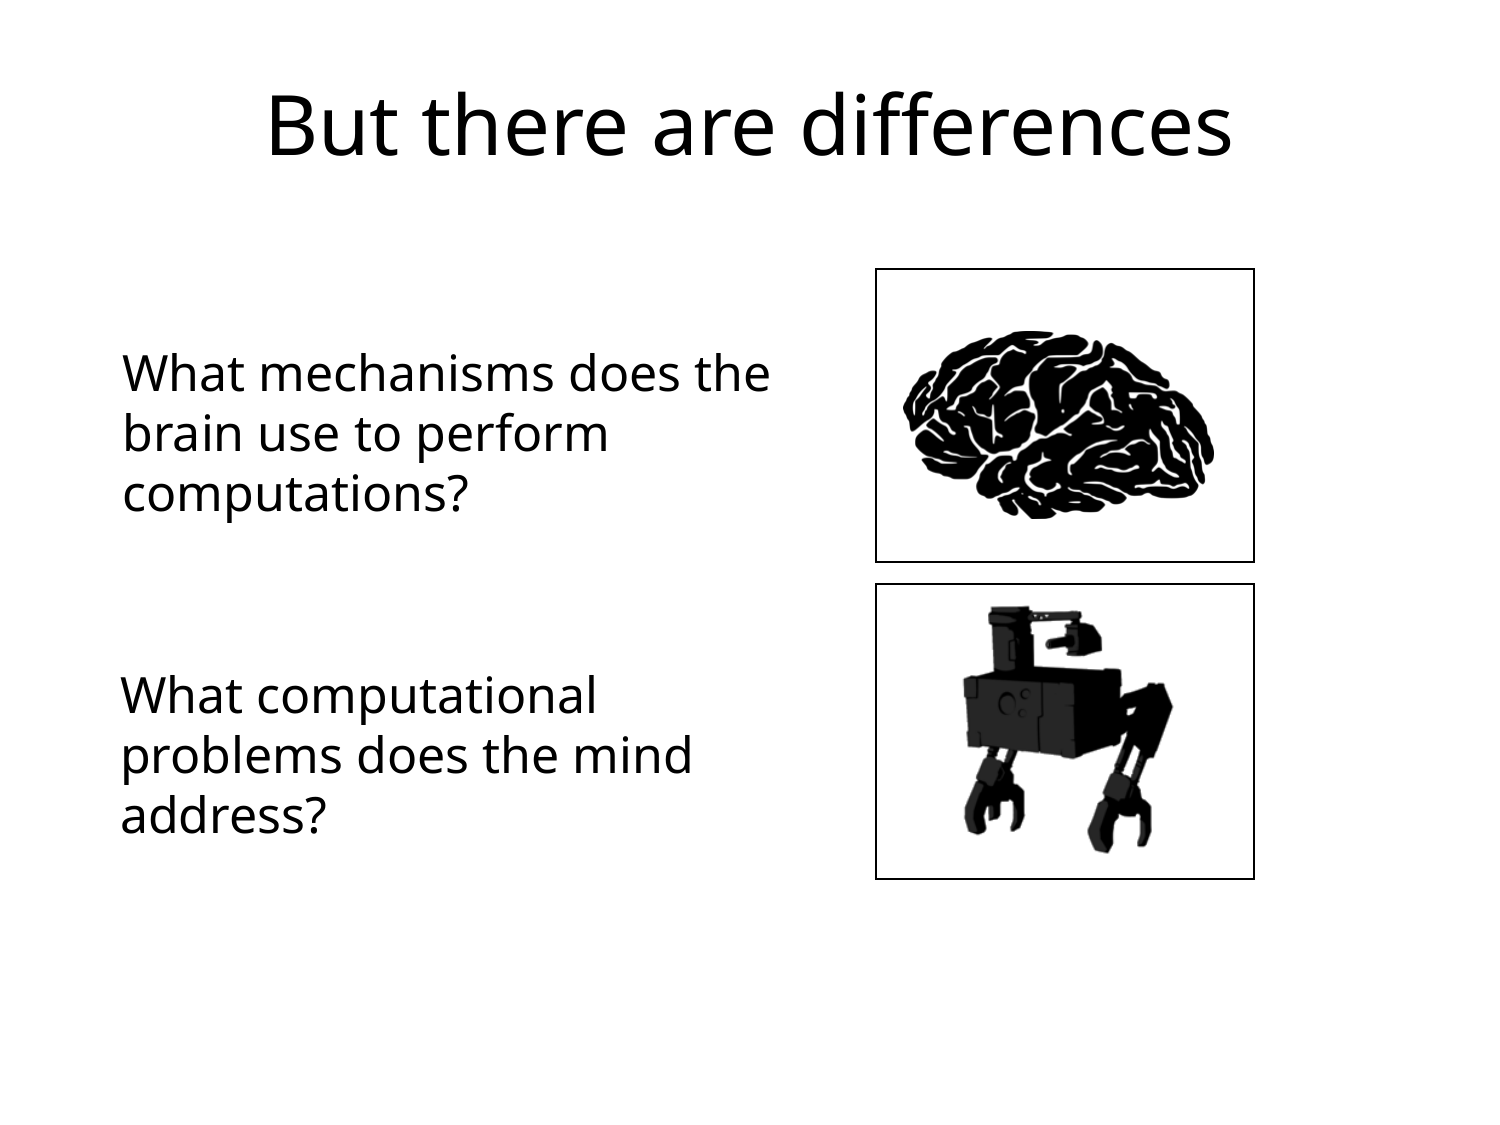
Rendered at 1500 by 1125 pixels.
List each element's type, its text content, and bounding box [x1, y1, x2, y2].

picture [903, 331, 1213, 519]
text_box What mechanisms does the brain use to perform computations? [107, 334, 863, 529]
title But there are differences [103, 59, 1397, 198]
text_box [875, 583, 941, 880]
text_box [1193, 583, 1255, 880]
text_box What computational problems does the mind address? [105, 655, 815, 851]
picture [941, 568, 1193, 880]
text_box [875, 268, 1255, 563]
